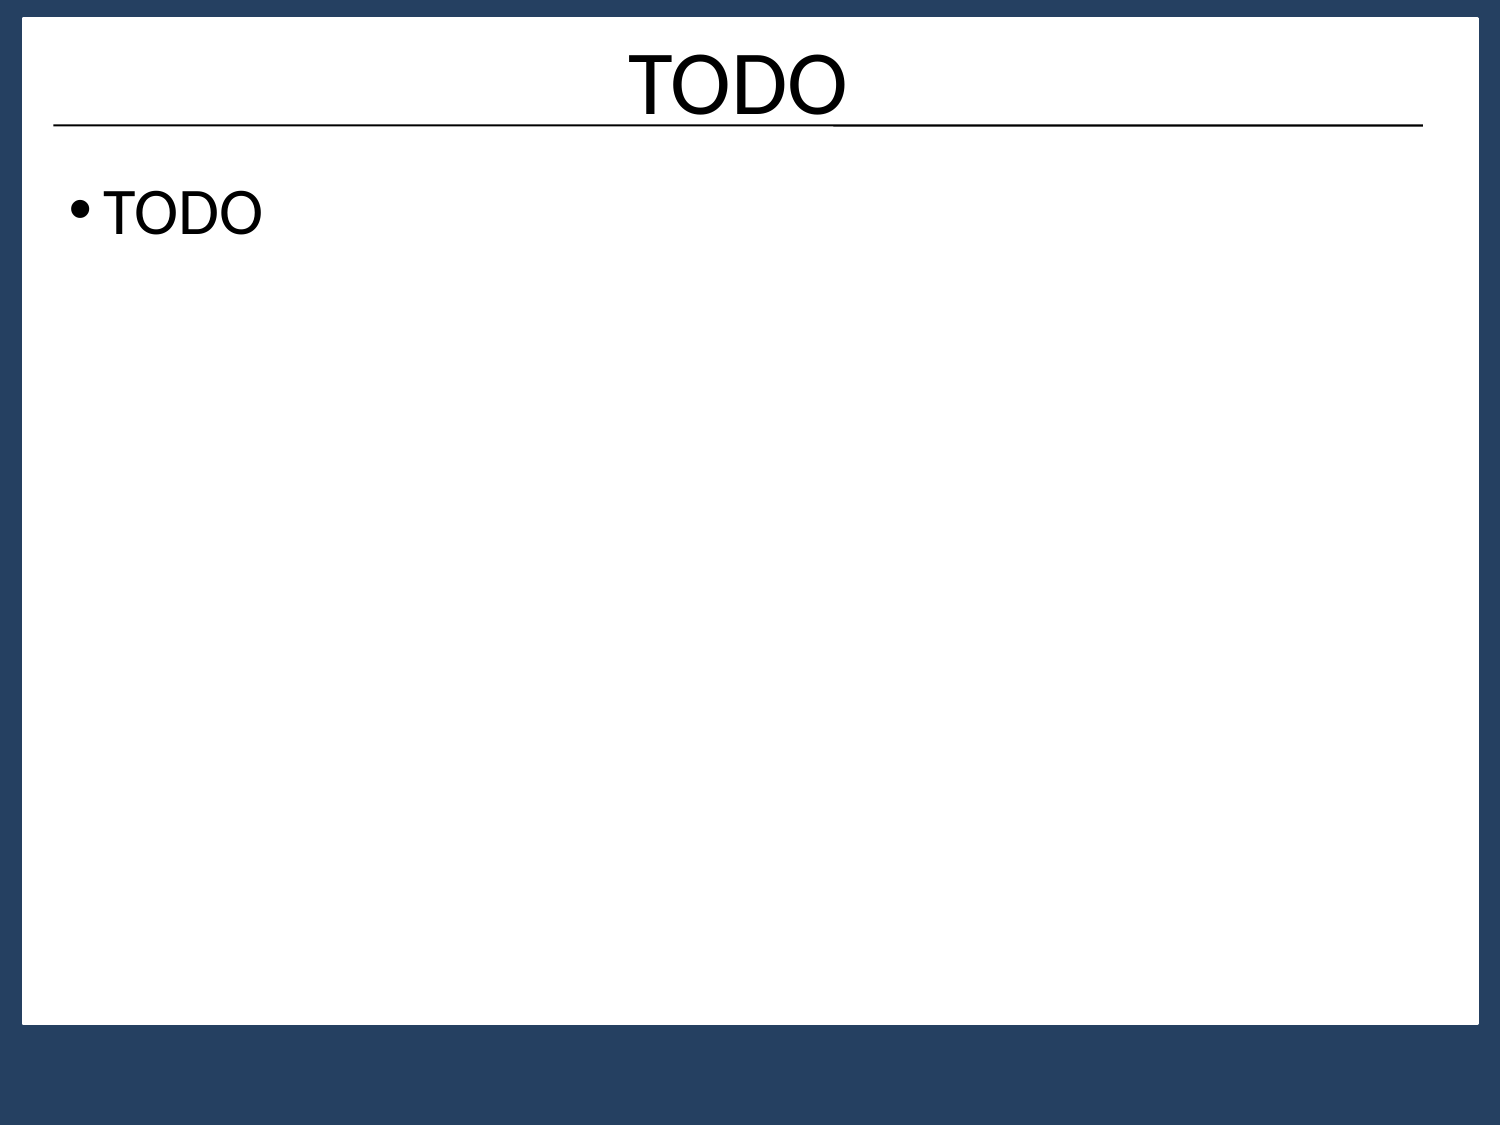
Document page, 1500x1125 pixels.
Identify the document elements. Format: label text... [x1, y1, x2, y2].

text_box TODO [53, 30, 1425, 126]
text_box TODO [53, 160, 1425, 575]
